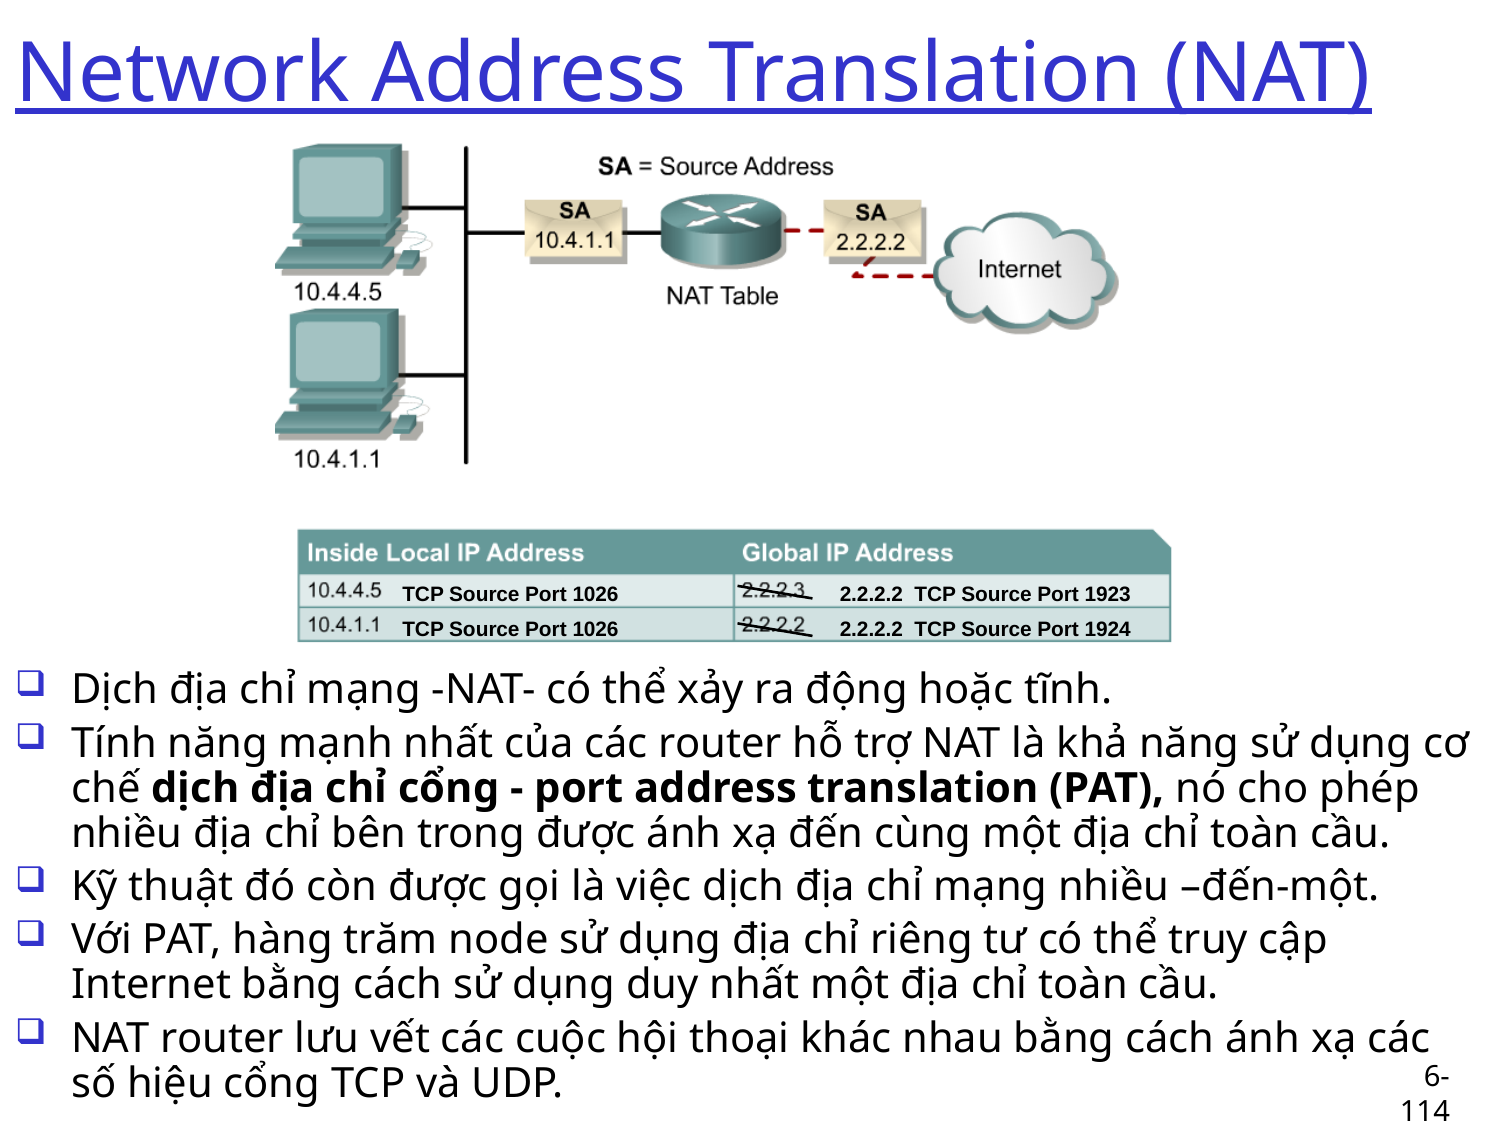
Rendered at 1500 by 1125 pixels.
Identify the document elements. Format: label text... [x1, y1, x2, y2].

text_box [274, 132, 1183, 655]
list Dịch địa chỉ mạng -NAT- có thể xảy ra động hoặc tĩnh. Tính năng mạnh nhất của các router hỗ trợ NAT là khả năng sử dụng cơ chế dịch địa chỉ cổng - port address translation (PAT), nó cho phép nhiều địa chỉ bên trong được ánh xạ đến cùng một địa chỉ toàn cầu. Kỹ thuật đó còn được gọi là việc dịch địa chỉ mạng nhiều –đến-một. Với PAT, hàng trăm node sử dụng địa chỉ riêng tư có thể truy cập Internet bằng cách sử dụng duy nhất một địa chỉ toàn cầu. NAT router lưu vết các cuộc hội thoại khác nhau bằng cách ánh xạ các số hiệu cổng TCP và UDP. [0, 660, 1500, 1125]
title Network Address Translation (NAT) [0, 0, 1500, 162]
